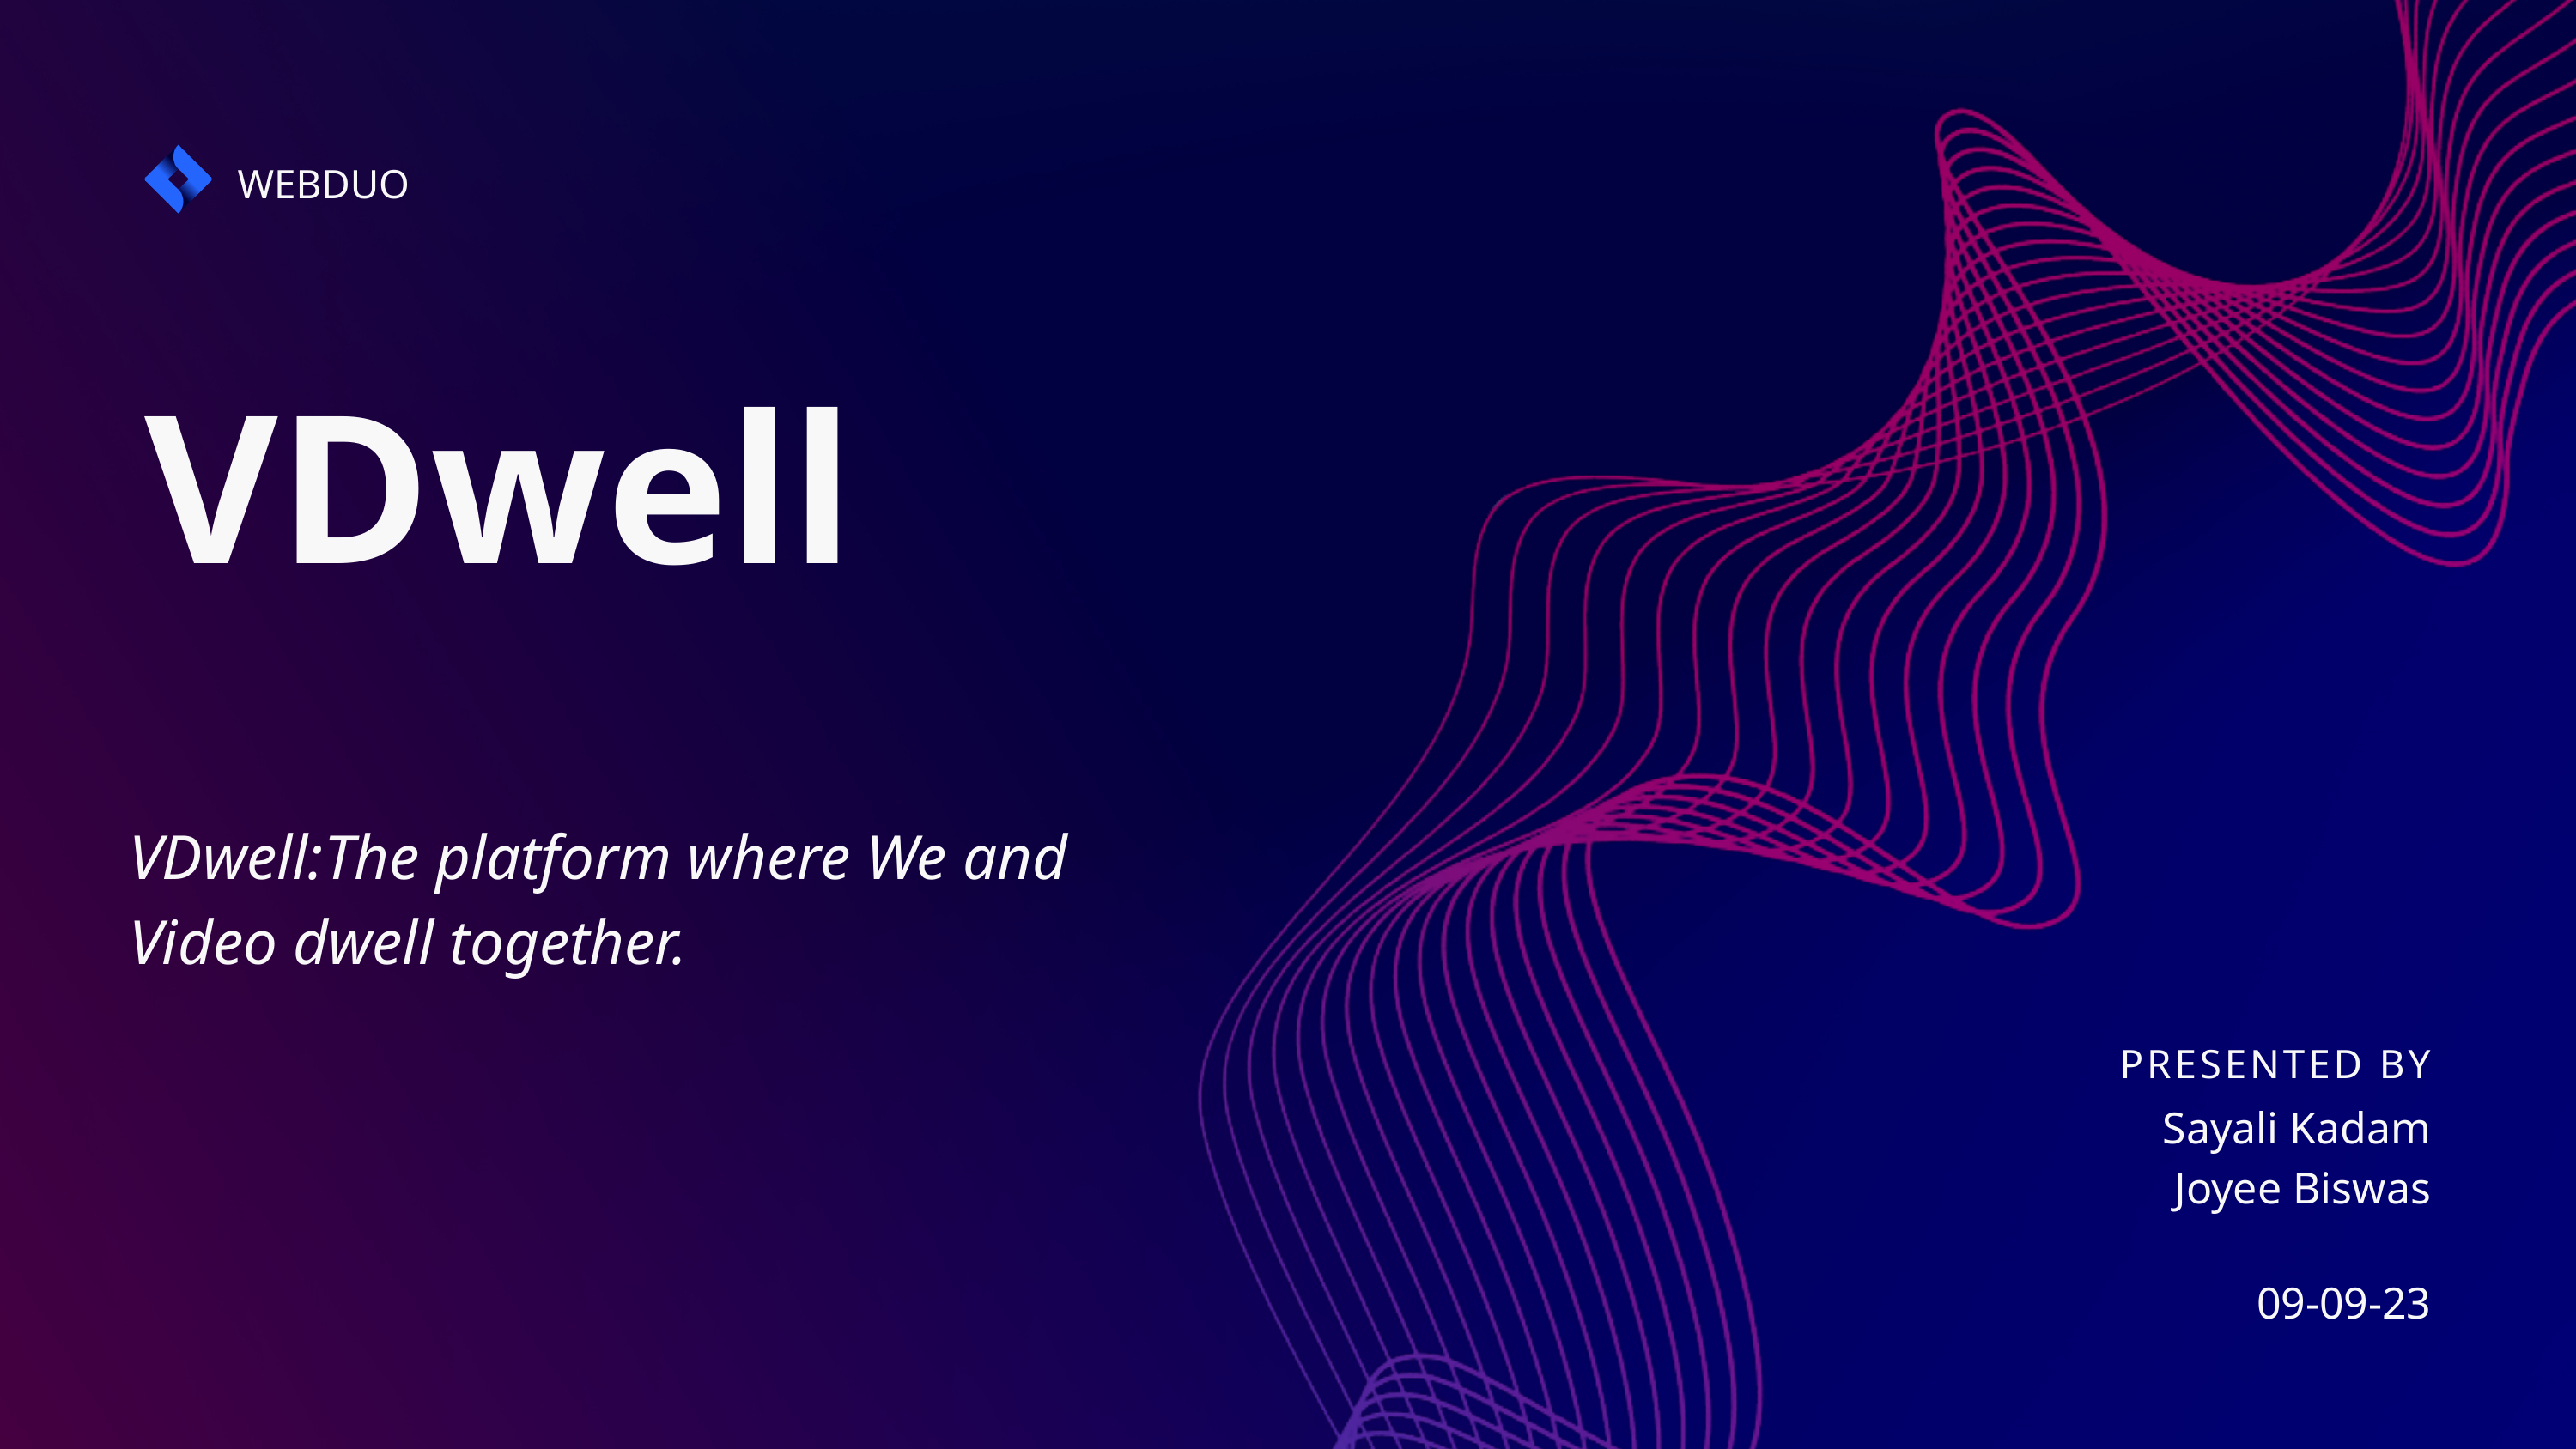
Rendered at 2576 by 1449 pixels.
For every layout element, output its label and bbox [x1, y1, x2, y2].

text_box [144, 144, 696, 215]
picture [0, 0, 2576, 1449]
text_box [1929, 1035, 2432, 1325]
